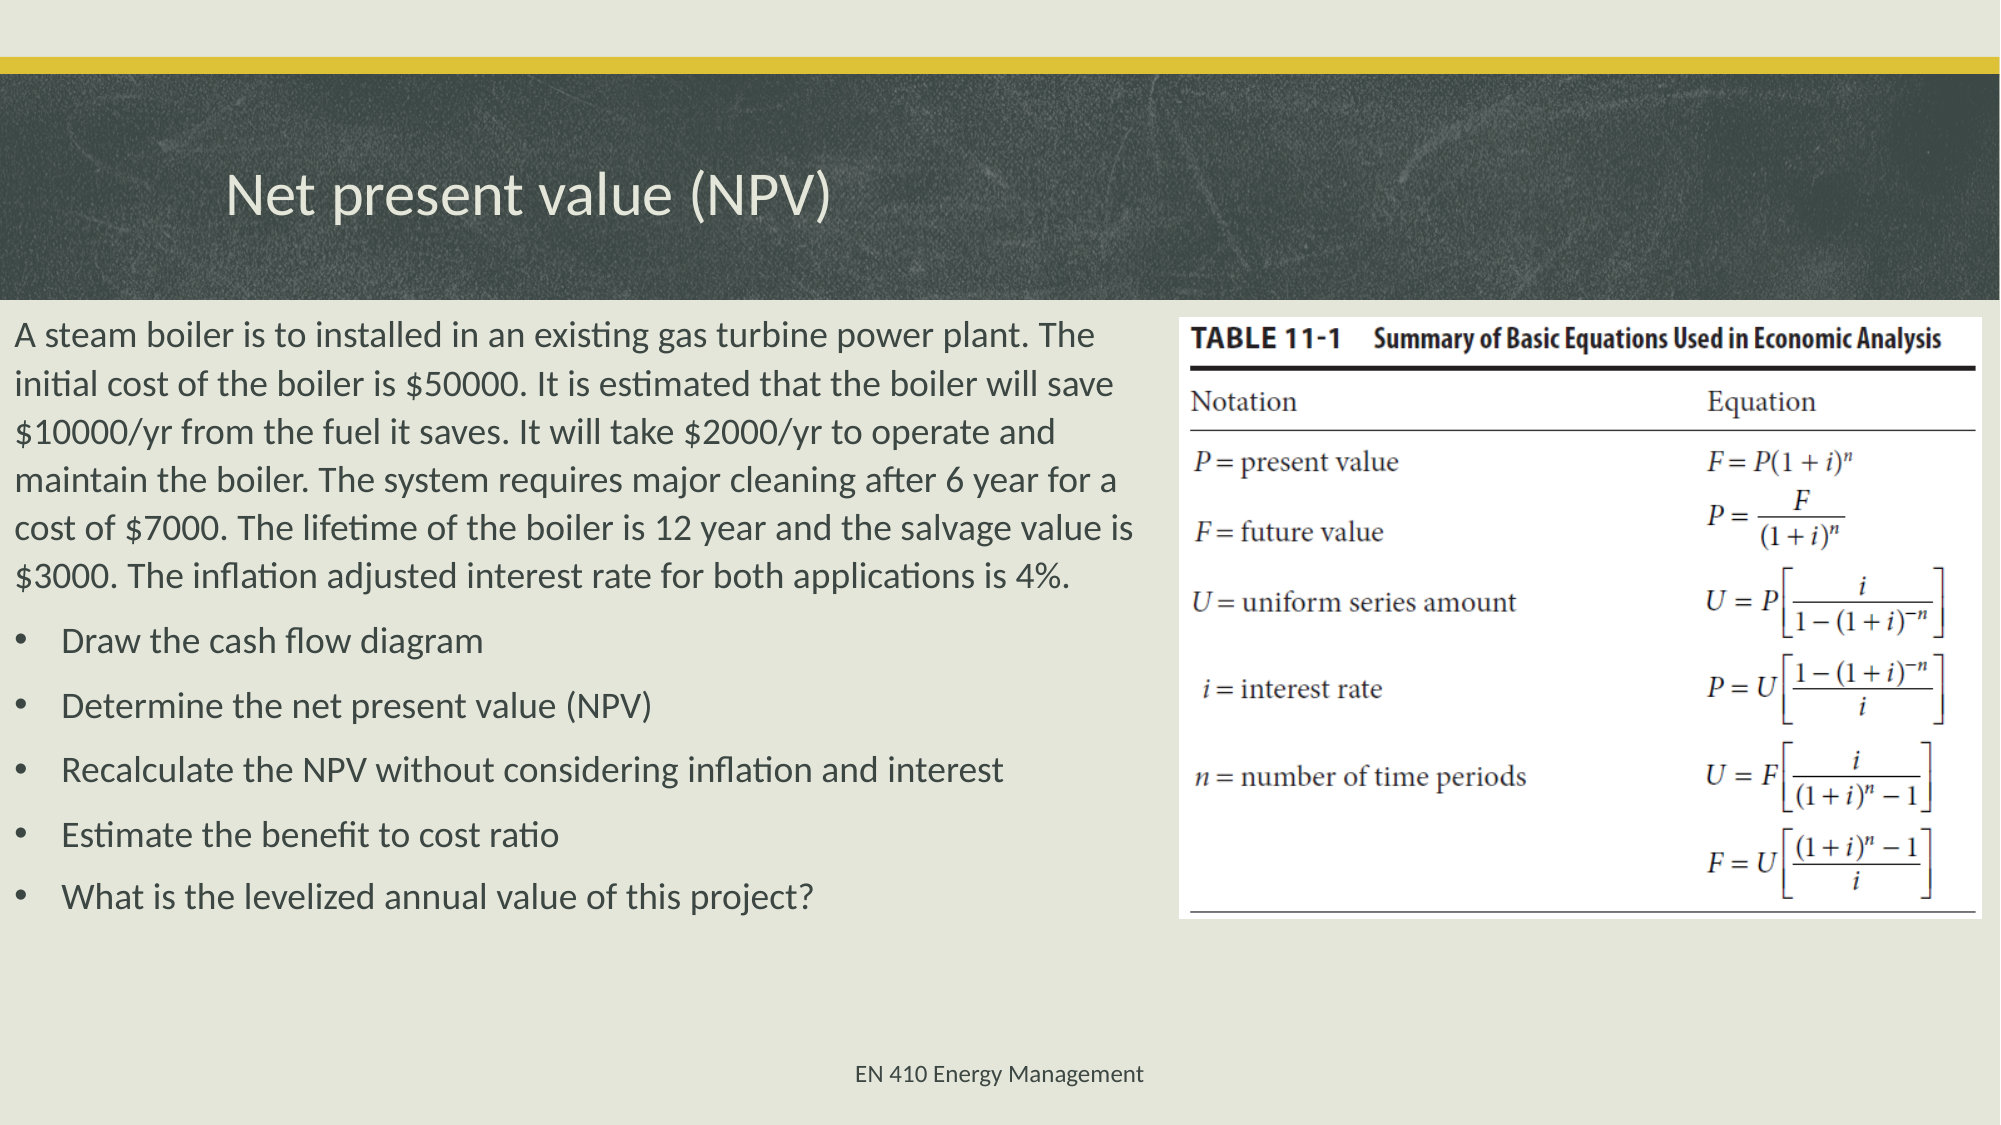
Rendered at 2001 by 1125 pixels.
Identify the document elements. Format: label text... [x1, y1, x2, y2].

text_box A steam boiler is to installed in an existing gas turbine power plant. The initial cost of the boiler is $50000. It is estimated that the boiler will save $10000/yr from the fuel it saves. It will take $2000/yr to operate and maintain the boiler. The system requires major cleaning after 6 year for a cost of $7000. The lifetime of the boiler is 12 year and the salvage value is $3000. The inflation adjusted interest rate for both applications is 4%. Draw the cash flow diagram Determine the net present value (NPV) Recalculate the NPV without considering inflation and interest Estimate the benefit to cost ratio What is the levelized annual value of this project? [0, 299, 1199, 973]
picture [0, 74, 2000, 300]
footer EN 410 Energy Management [533, 1042, 1467, 1103]
title Net present value (NPV) [210, 76, 1790, 300]
picture [1179, 317, 1982, 919]
